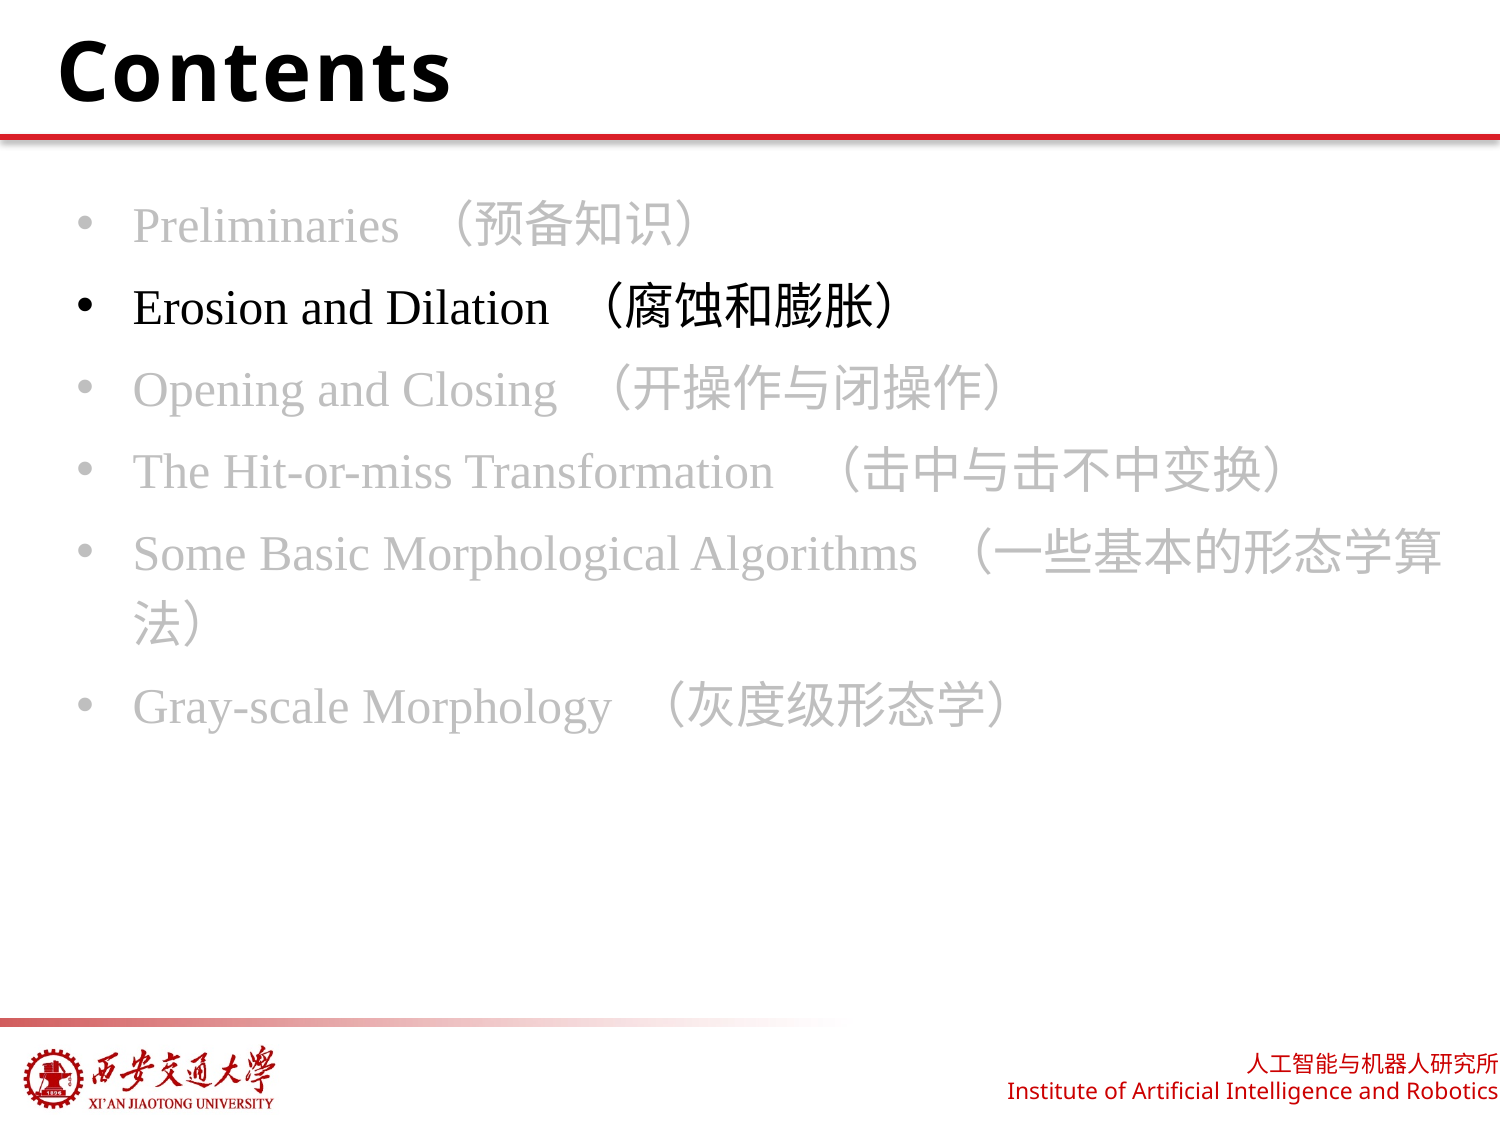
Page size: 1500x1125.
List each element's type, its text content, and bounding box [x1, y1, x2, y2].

title Contents [41, 0, 1341, 138]
list Preliminaries （预备知识） Erosion and Dilation （腐蚀和膨胀） Opening and Closing （开操作与闭操作） The Hit-or-miss Transformation （击中与击不中变换） Some Basic Morphological Algorithms （一些基本的形态学算法） Gray-scale Morphology （灰度级形态学） [61, 172, 1500, 1000]
picture [20, 1044, 281, 1115]
picture [0, 1018, 934, 1027]
